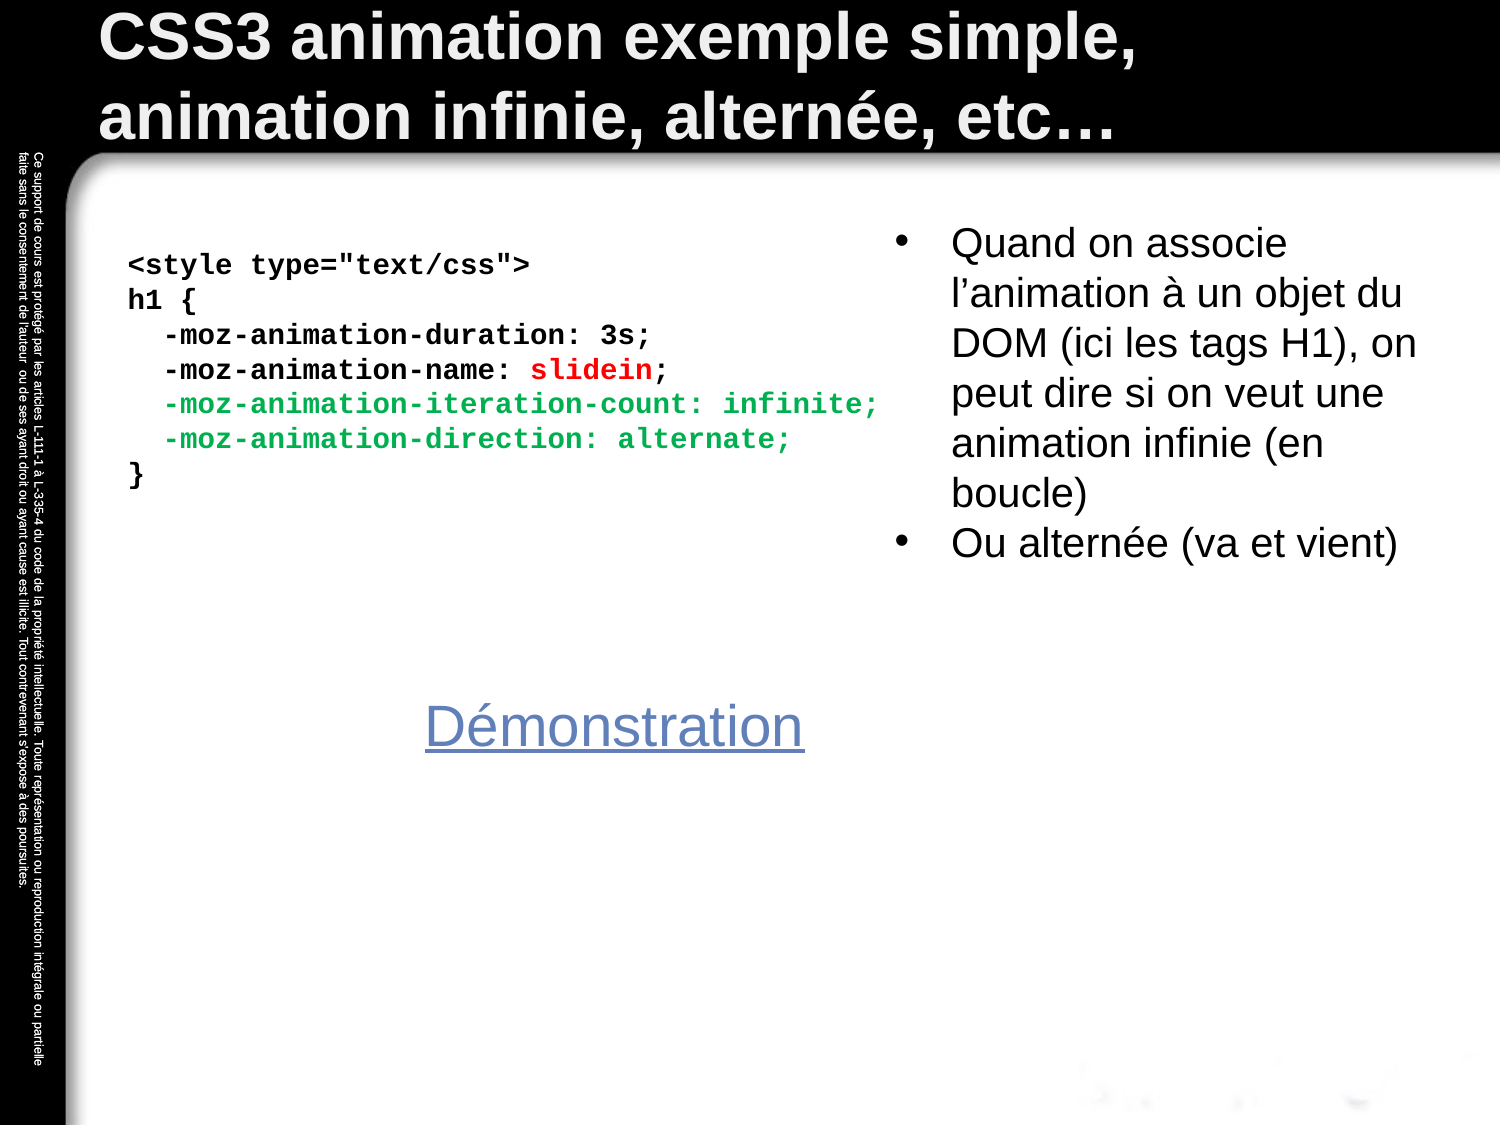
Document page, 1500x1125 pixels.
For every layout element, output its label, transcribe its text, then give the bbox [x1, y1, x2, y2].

list <style type="text/css"> h1 { -moz-animation-duration: 3s; -moz-animation-name: slidein; -moz-animation-iteration-count: infinite; -moz-animation-direction: alternate; } [112, 237, 1426, 1013]
picture [0, 0, 1500, 1125]
title CSS3 animation exemple simple, animation infinie, alternée, etc… [83, 28, 1472, 117]
text_box Démonstration [409, 680, 880, 766]
text_box Quand on associe l’animation à un objet du DOM (ici les tags H1), on peut dire si on veut une animation infinie (en boucle) Ou alternée (va et vient) [879, 208, 1436, 573]
